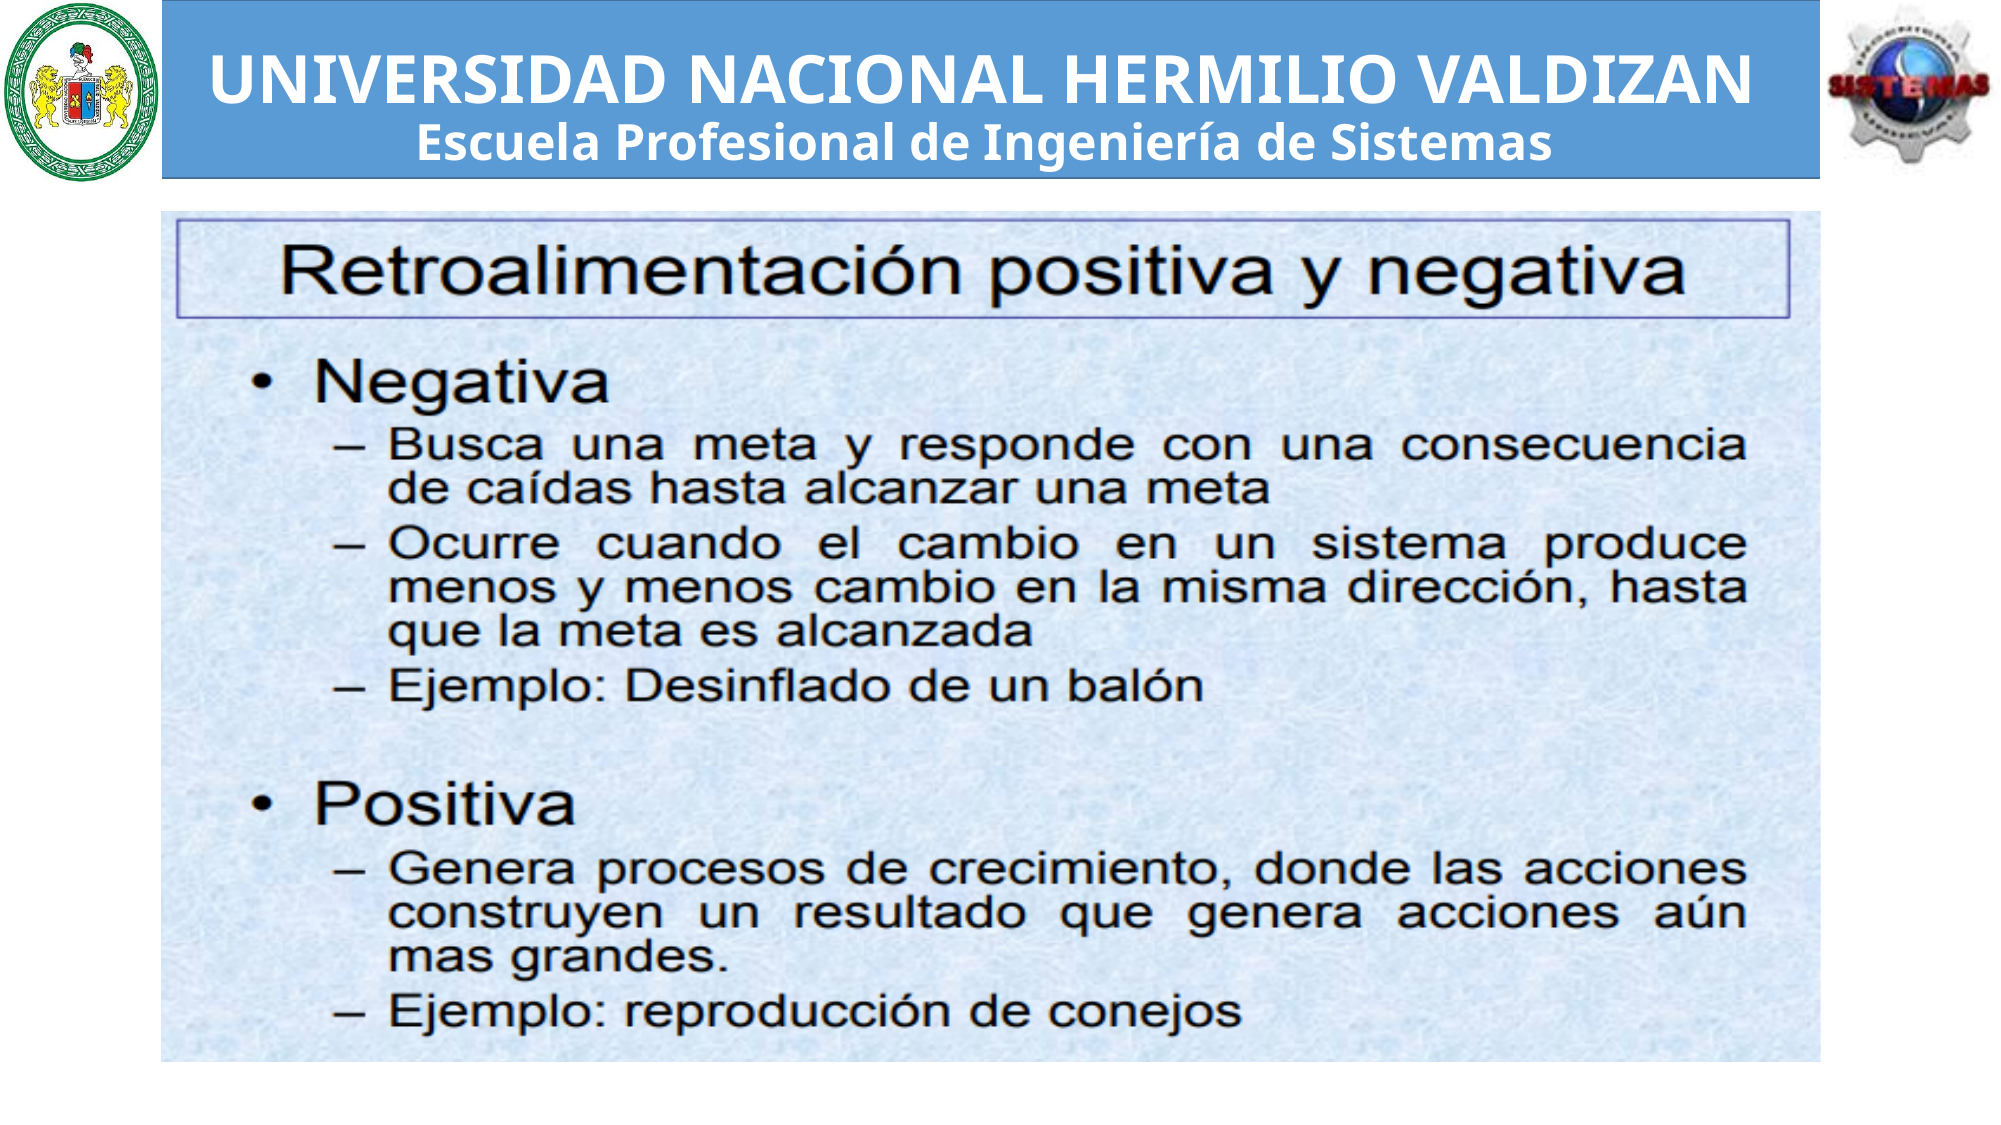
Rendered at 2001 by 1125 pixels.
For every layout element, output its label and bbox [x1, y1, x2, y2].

text_box [0, 0, 2000, 185]
picture [161, 211, 1821, 1062]
